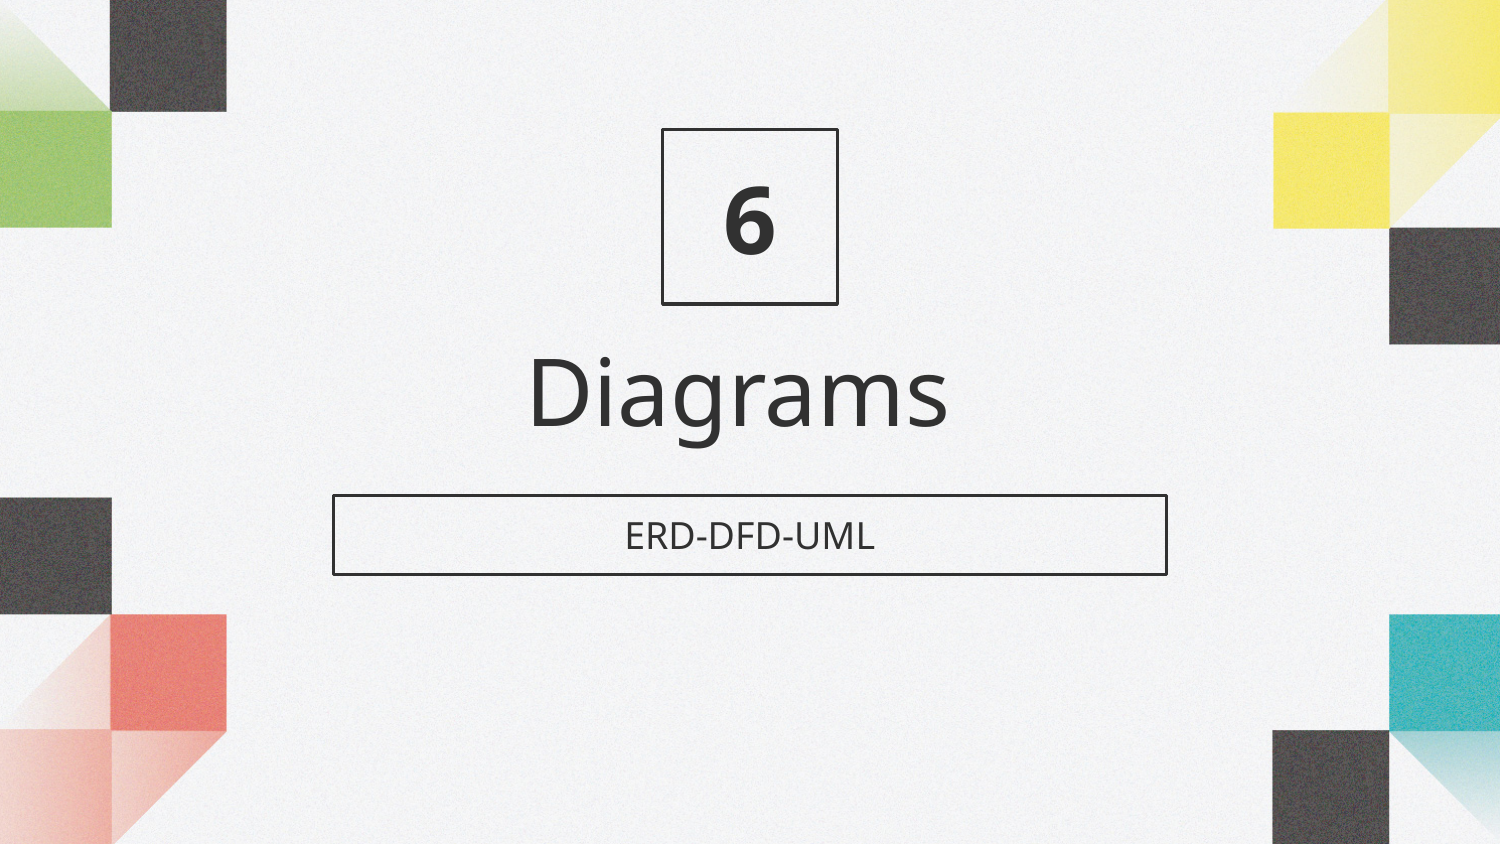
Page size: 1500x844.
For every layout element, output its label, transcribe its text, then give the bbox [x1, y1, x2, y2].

title Diagrams [118, 319, 1382, 458]
title 6 [661, 128, 839, 306]
subtitle ERD-DFD-UML [332, 494, 1168, 576]
picture [0, 0, 1500, 844]
